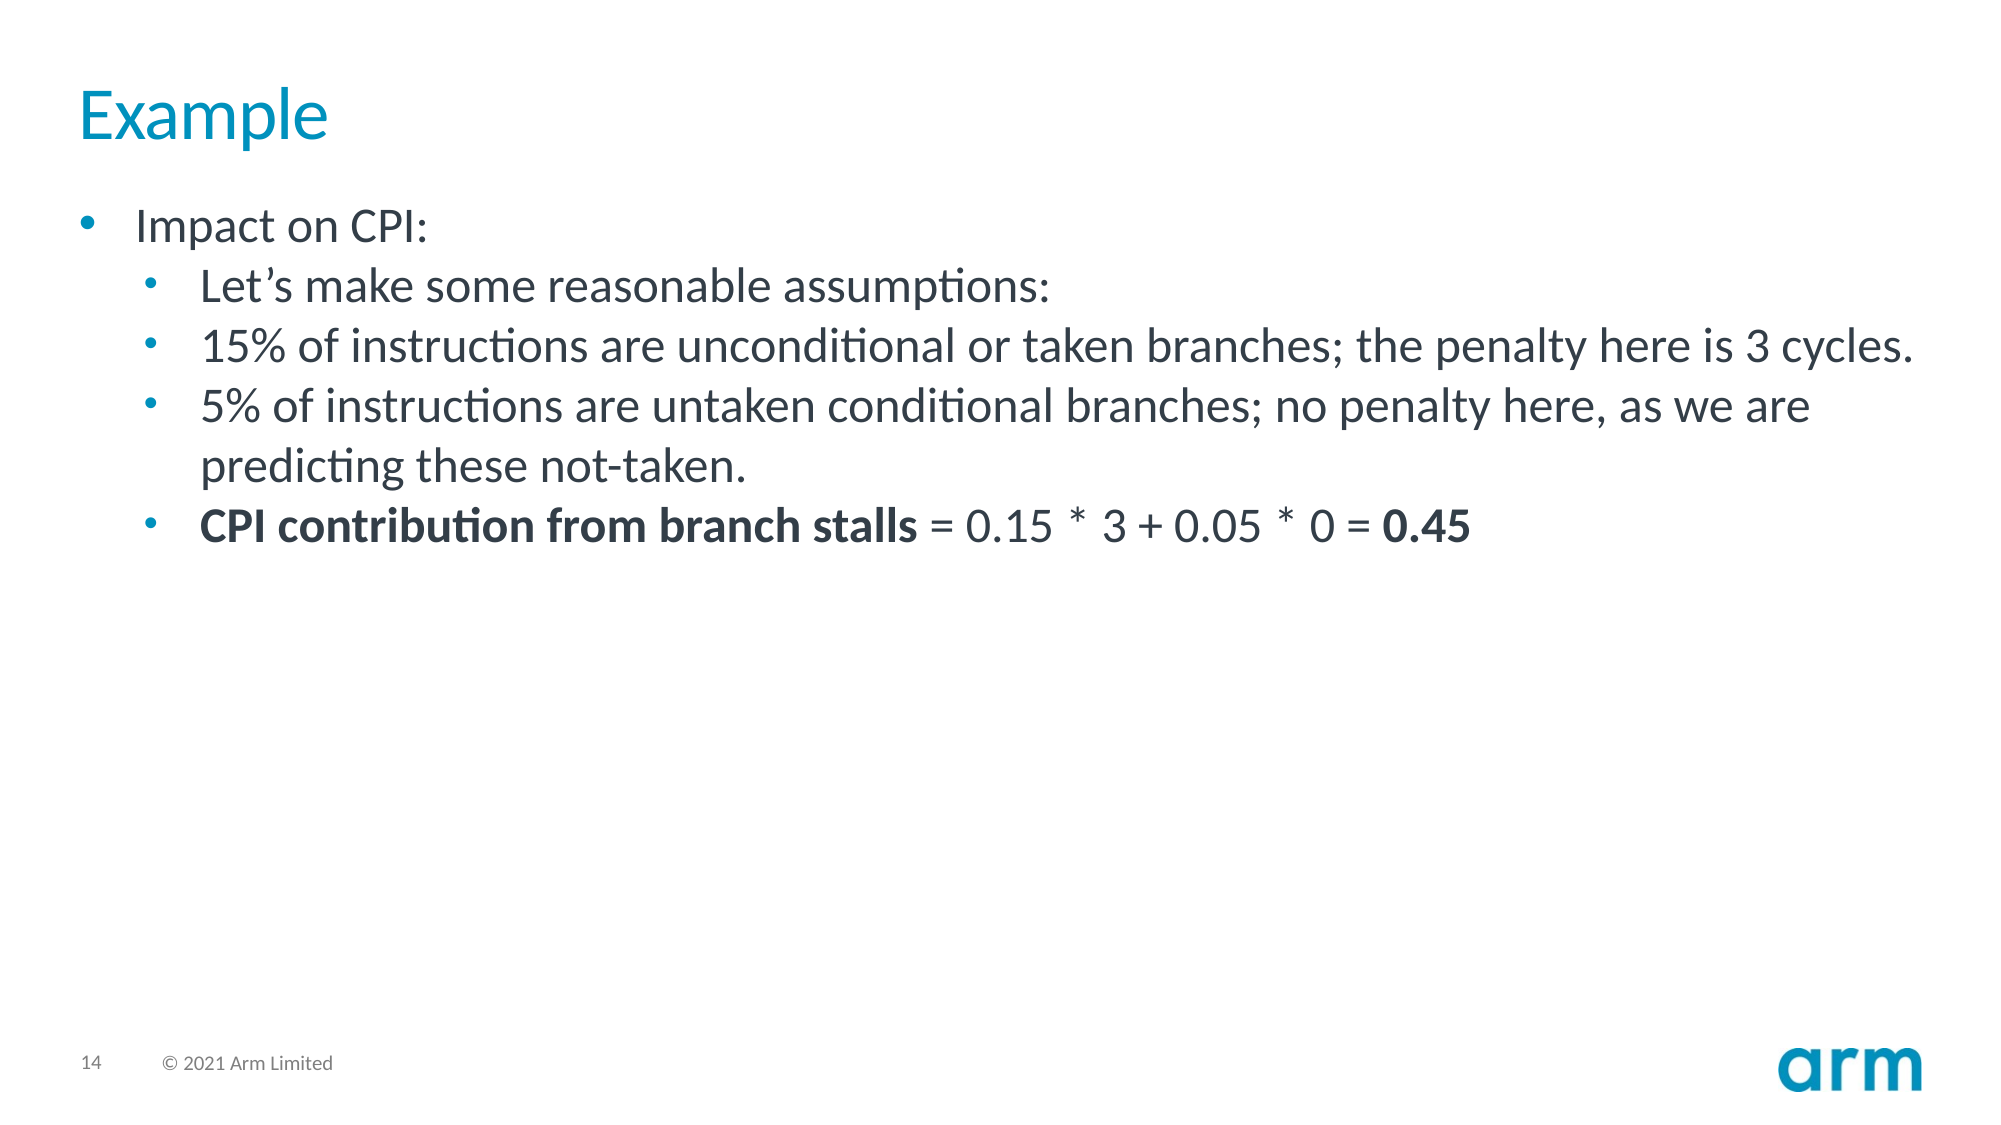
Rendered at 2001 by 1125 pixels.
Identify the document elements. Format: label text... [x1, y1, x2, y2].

picture [1778, 1072, 1794, 1092]
picture [1803, 1048, 1922, 1092]
picture [1889, 1048, 1903, 1053]
picture [1788, 1056, 1812, 1083]
list Impact on CPI: Let’s make some reasonable assumptions: 15% of instructions are unconditional or taken branches; the penalty here is 3 cycles. 5% of instructions are untaken conditional branches; no penalty here, as we are predicting these not-taken. CPI contribution from branch stalls = 0.15 * 3 + 0.05 * 0 = 0.45 [78, 192, 1922, 1004]
title Example [78, 78, 1922, 186]
picture [1778, 1048, 1794, 1067]
picture [1911, 1048, 1922, 1062]
